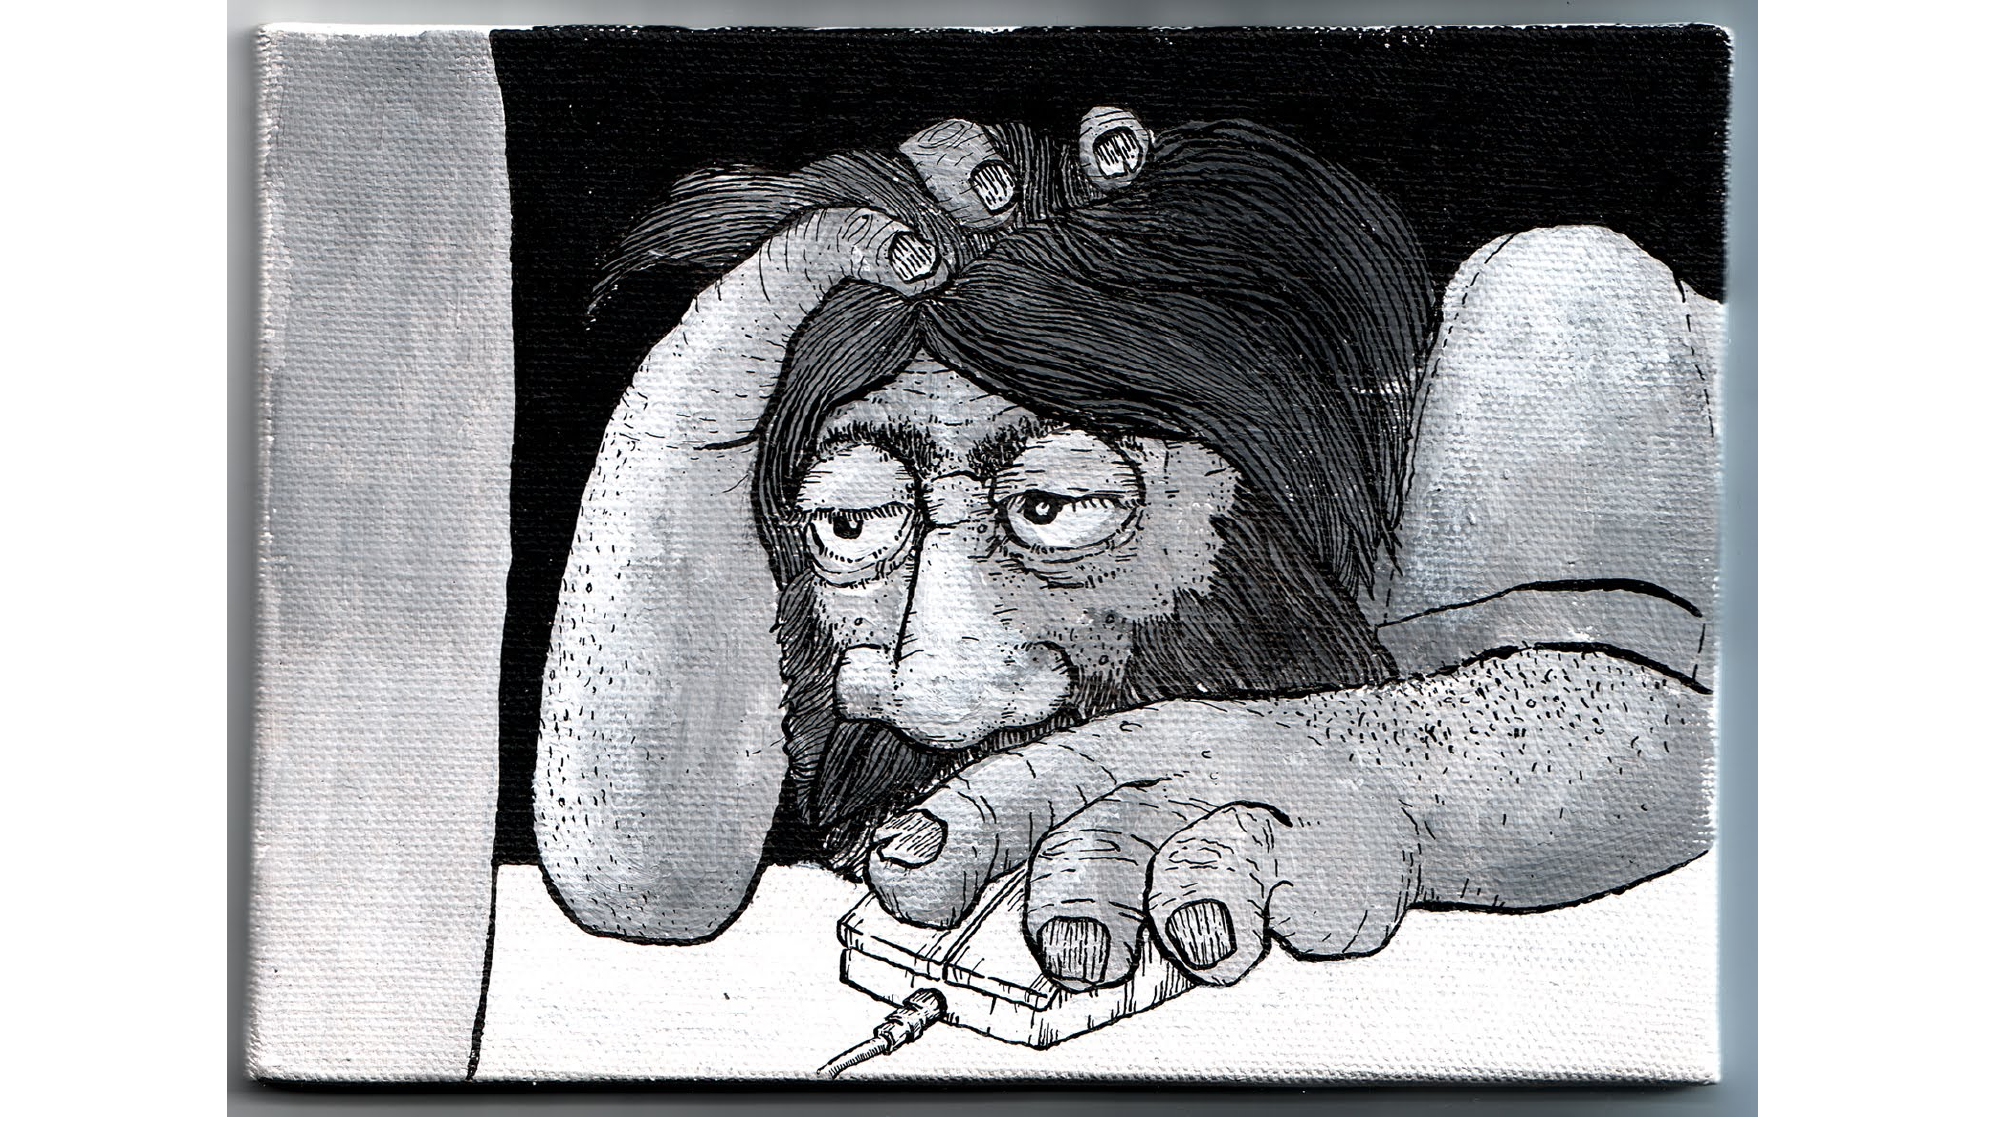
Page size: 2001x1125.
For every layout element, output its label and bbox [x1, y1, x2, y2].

picture [227, 0, 1758, 1118]
